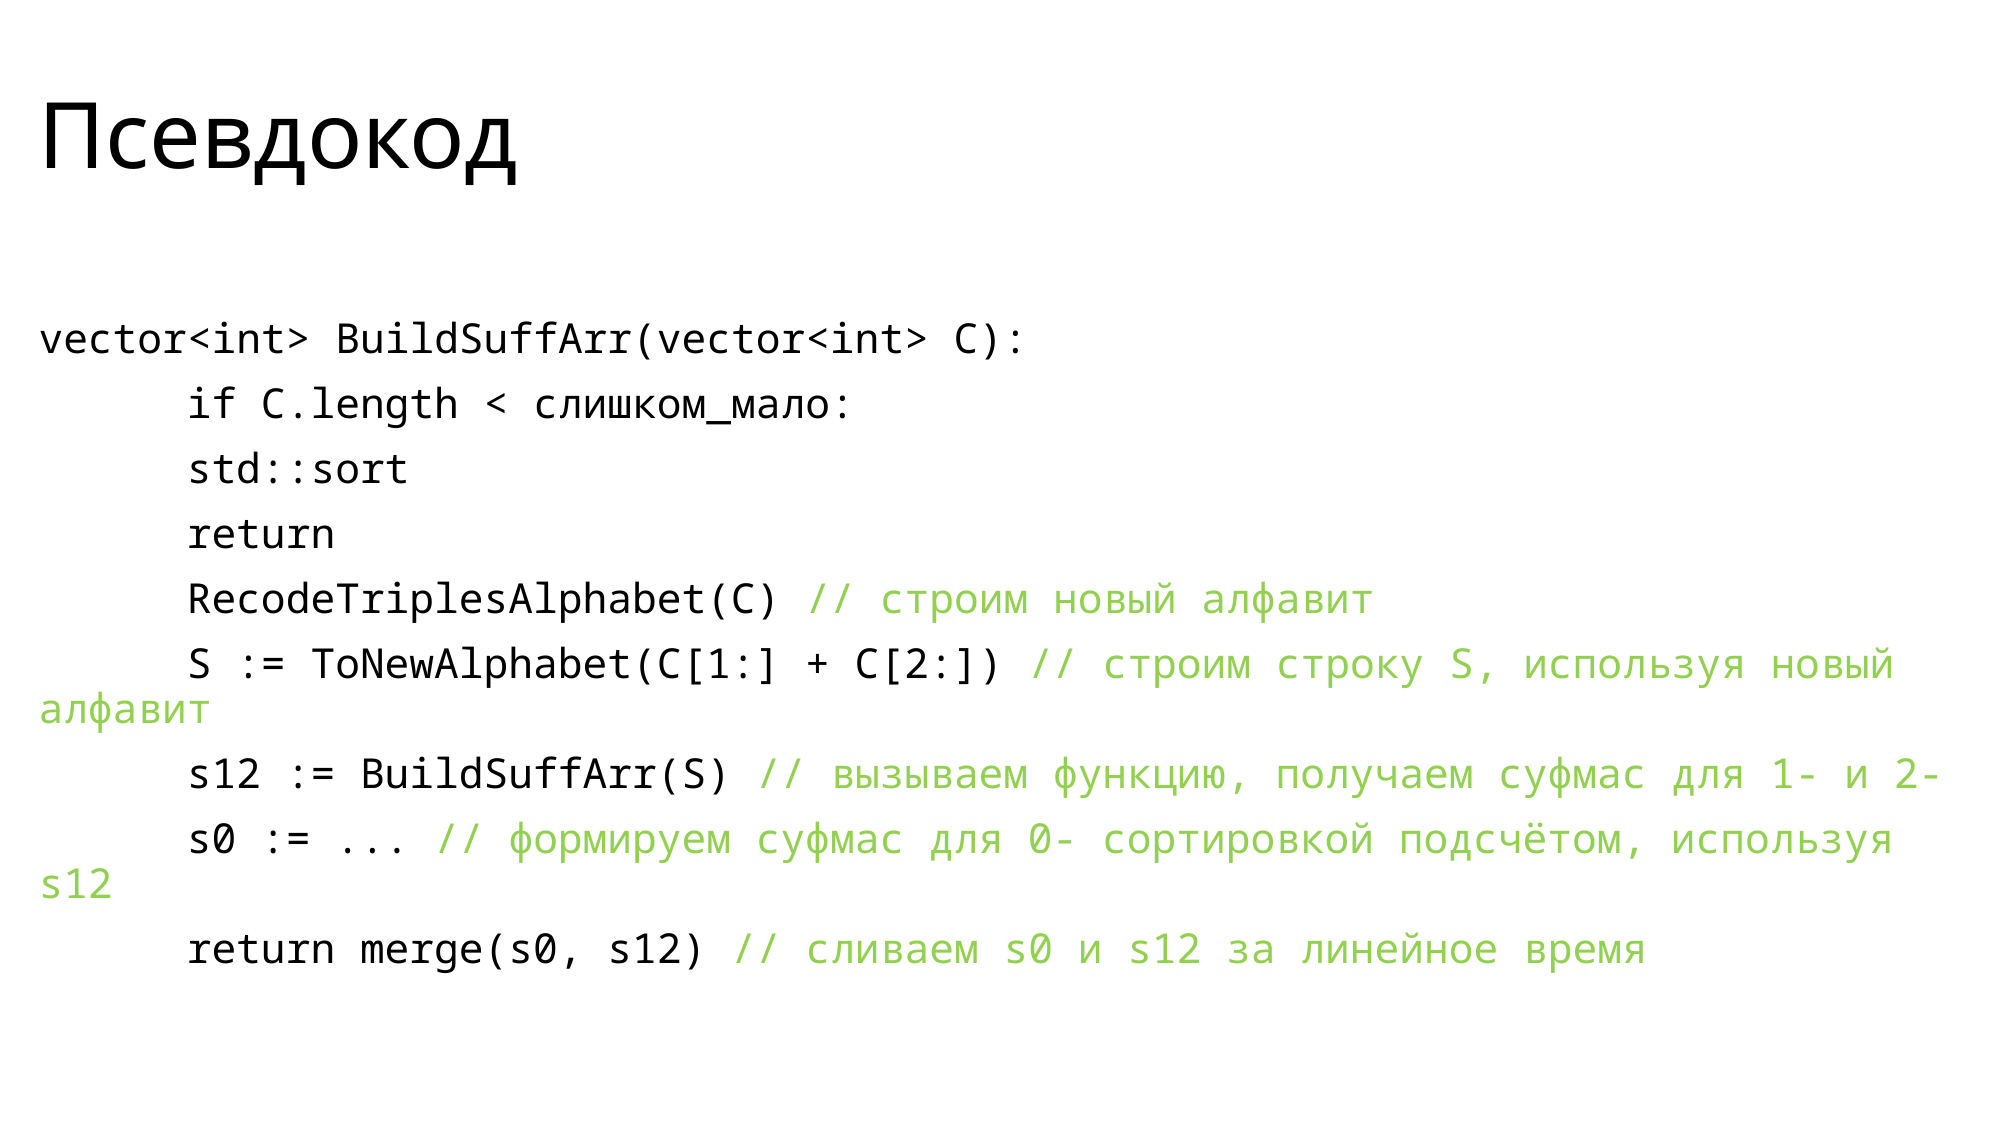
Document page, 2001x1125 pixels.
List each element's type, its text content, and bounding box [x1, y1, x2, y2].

title Псевдокод [23, 30, 1749, 248]
list vector<int> BuildSuffArr(vector<int> C): if C.length < слишком_мало: std::sort return RecodeTriplesAlphabet(C) // строим новый алфавит S := ToNewAlphabet(C[1:] + C[2:]) // строим строку S, используя новый алфавит s12 := BuildSuffArr(S) // вызываем функцию, получаем суфмас для 1- и 2- s0 := ... // формируем суфмас для 0- сортировкой подсчётом, используя s12 return merge(s0, s12) // сливаем s0 и s12 за линейное время [23, 310, 1977, 1024]
